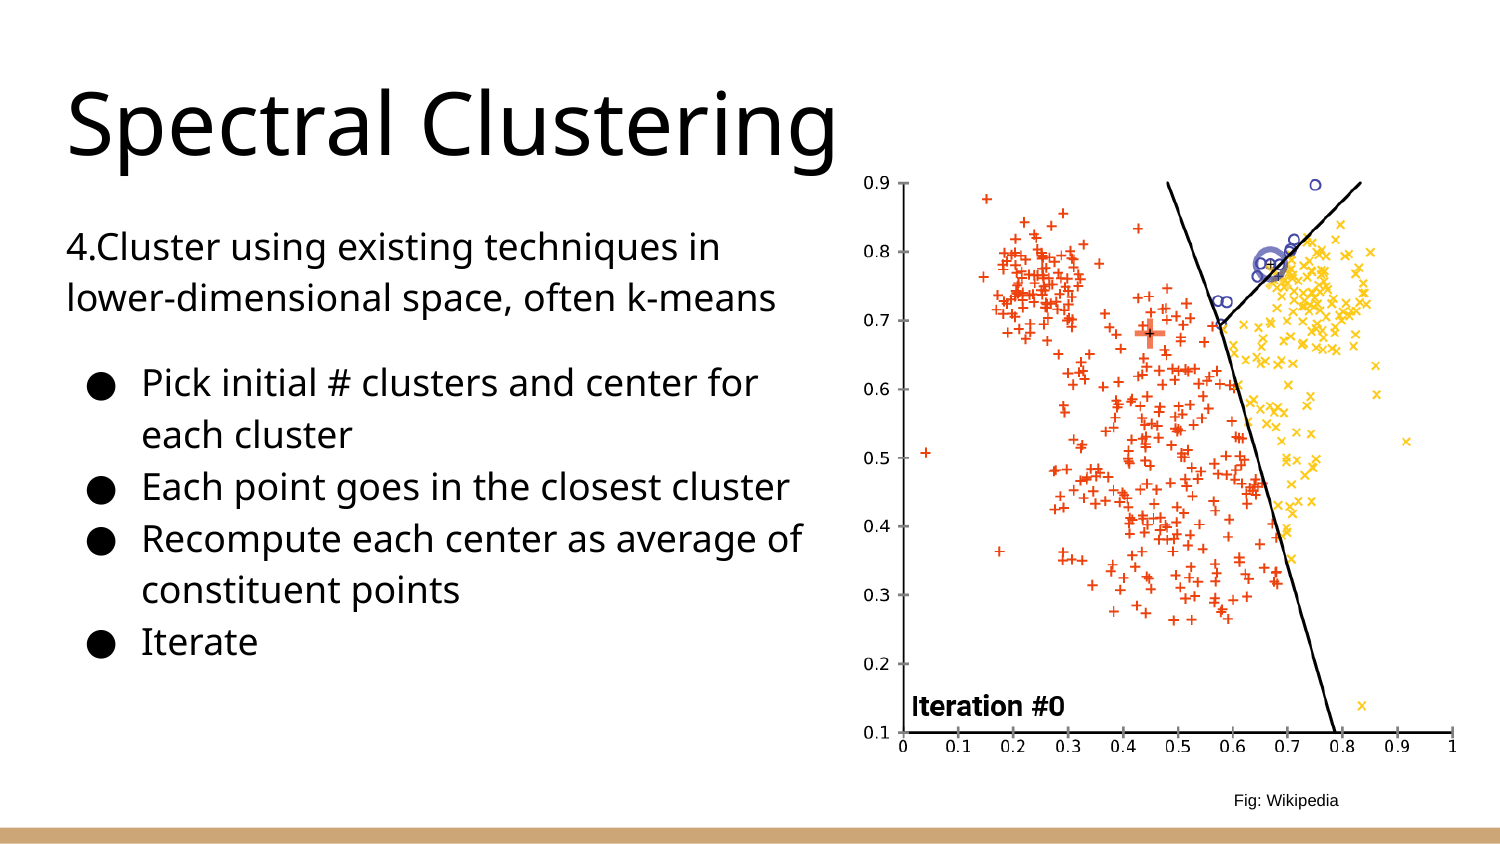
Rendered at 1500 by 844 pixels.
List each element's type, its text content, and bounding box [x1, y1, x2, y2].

text_box Fig: Wikipedia [1219, 775, 1500, 814]
list 4.Cluster using existing techniques in lower-dimensional space, often k-means Pick initial # clusters and center for each cluster Each point goes in the closest cluster Recompute each center as average of constituent points Iterate [51, 200, 825, 752]
picture [864, 176, 1457, 752]
title Spectral Clustering [51, 51, 1449, 189]
